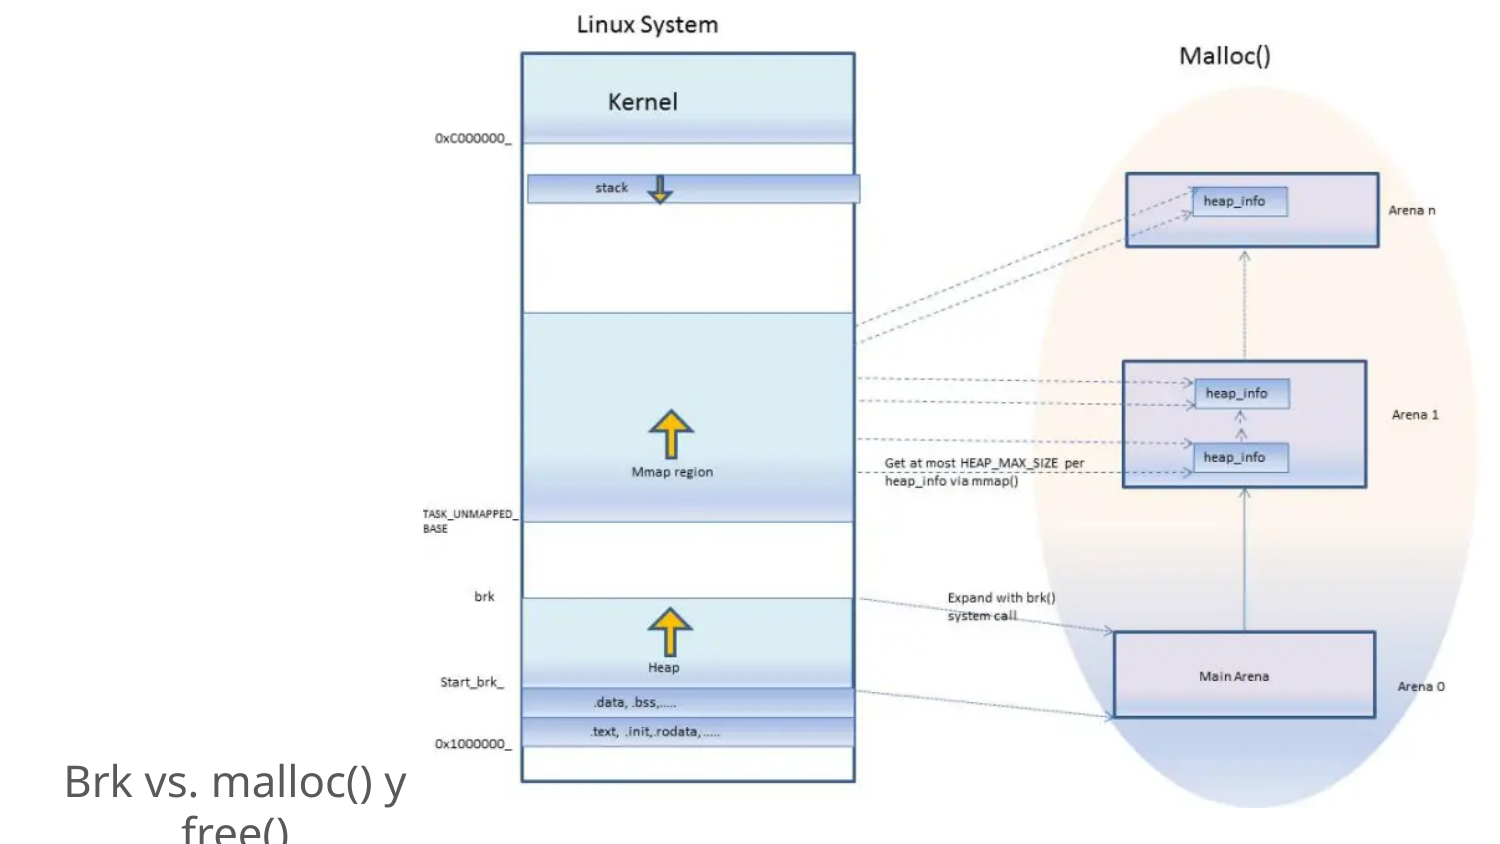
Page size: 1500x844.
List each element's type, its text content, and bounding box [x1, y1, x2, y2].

picture [423, 0, 1500, 809]
list Brk vs. malloc() y free() [0, 768, 471, 844]
